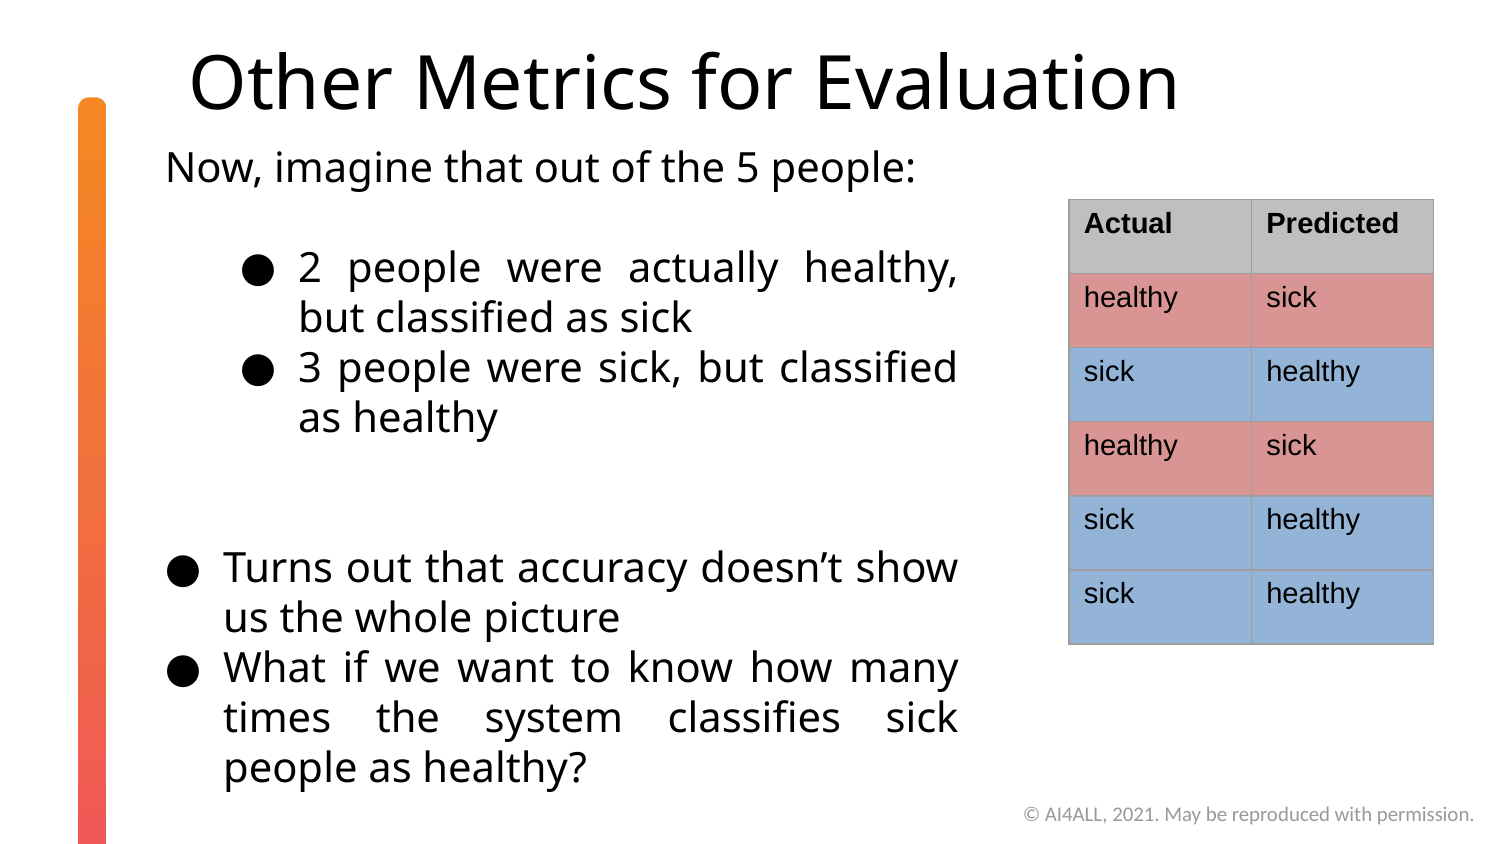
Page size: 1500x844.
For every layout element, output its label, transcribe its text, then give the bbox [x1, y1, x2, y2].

table_cell healthy [1252, 571, 1433, 643]
table_cell healthy [1252, 348, 1433, 421]
table_header Predicted [1252, 200, 1433, 273]
table_header Actual [1070, 200, 1251, 273]
table_cell healthy [1252, 497, 1433, 569]
title Other Metrics for Evaluation [188, 34, 1393, 141]
table_cell sick [1252, 274, 1433, 347]
table_cell sick [1252, 422, 1433, 495]
table_cell sick [1070, 348, 1251, 421]
table_cell healthy [1070, 422, 1251, 495]
list Now, imagine that out of the 5 people: 2 people were actually healthy, but classified as sick 3 people were sick, but classified as healthy Turns out that accuracy doesn’t show us the whole picture What if we want to know how many times the system classifies sick people as healthy? [148, 140, 959, 794]
table_cell sick [1070, 571, 1251, 643]
table_cell sick [1070, 497, 1251, 569]
table_cell healthy [1070, 274, 1251, 347]
